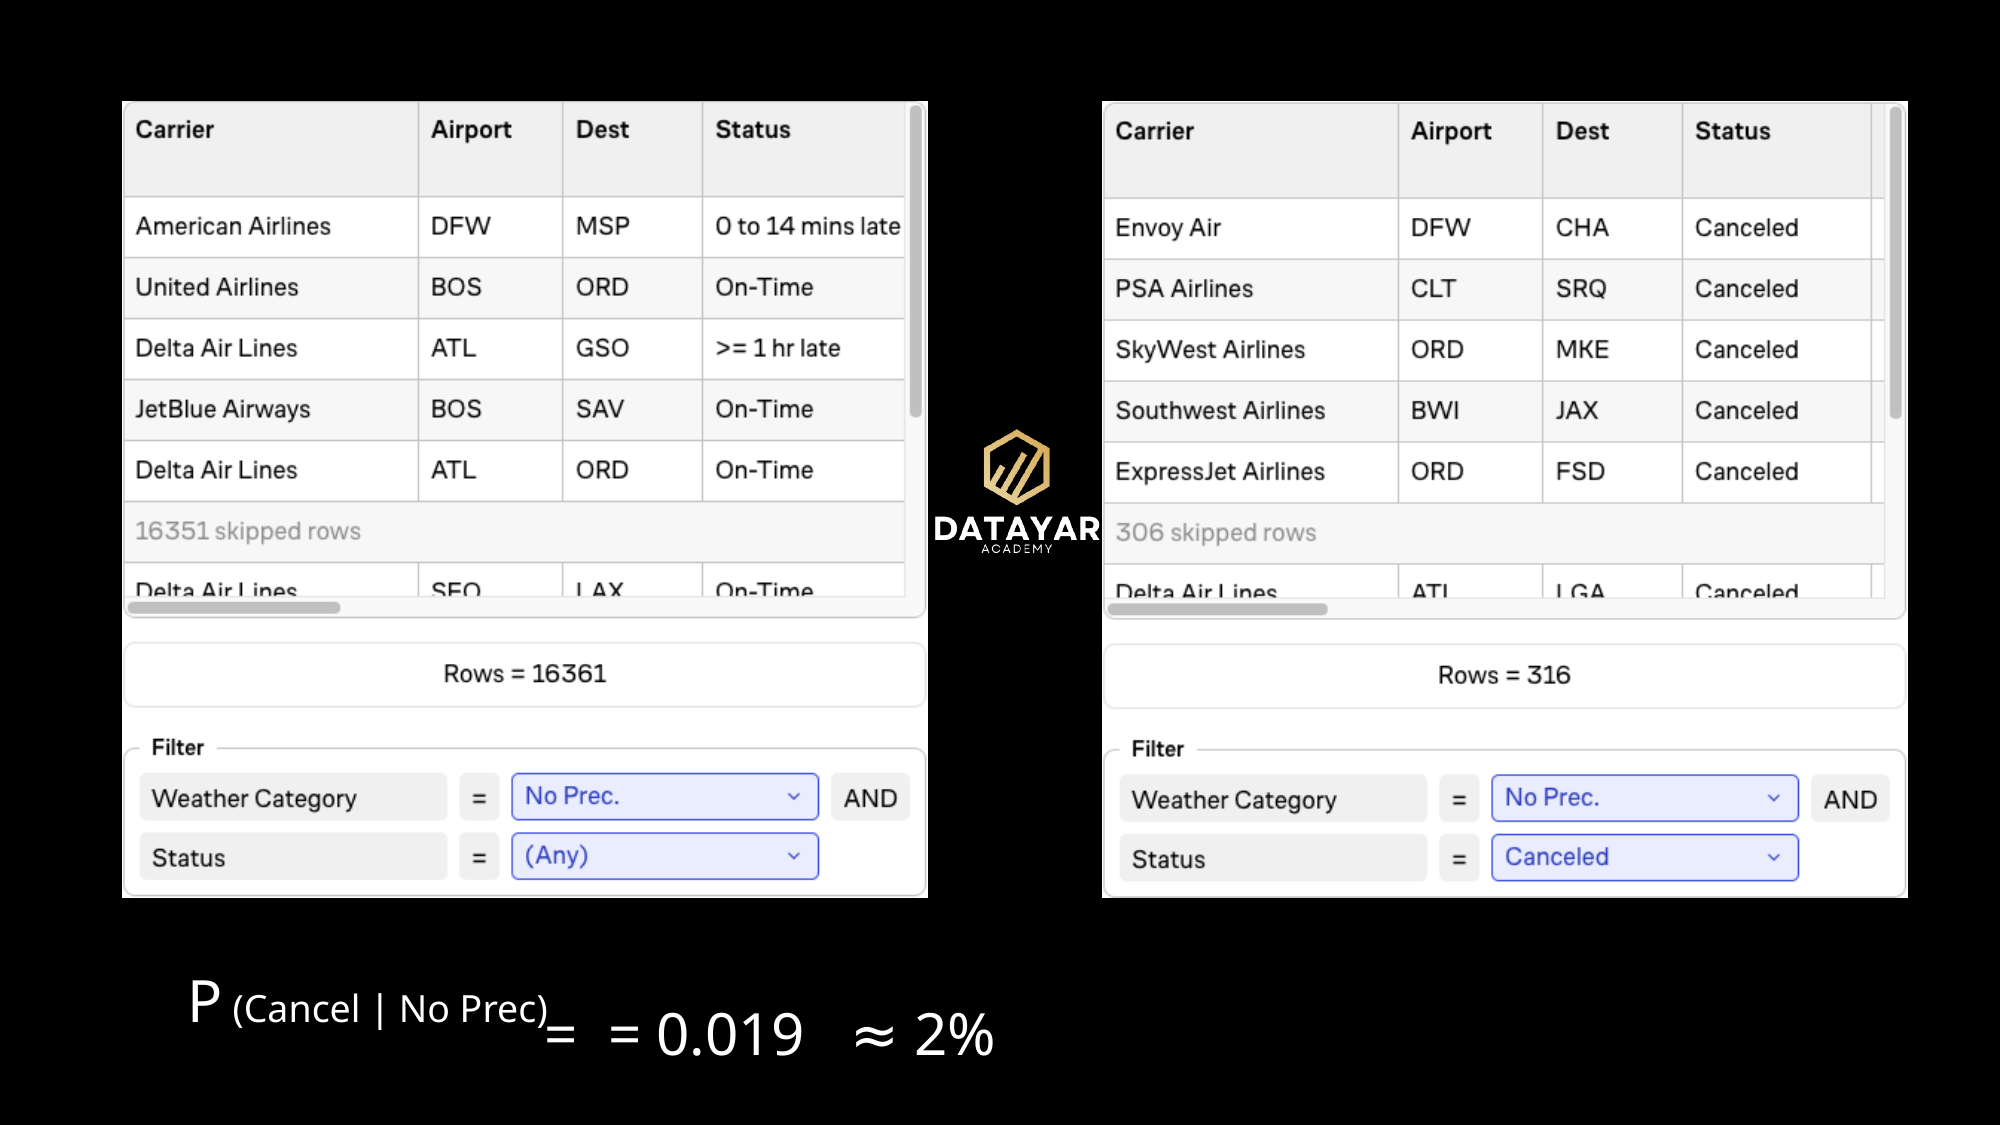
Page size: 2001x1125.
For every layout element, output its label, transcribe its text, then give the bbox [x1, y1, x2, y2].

picture [122, 101, 1908, 899]
text_box P (Cancel ∣ No Prec) [172, 957, 563, 1087]
